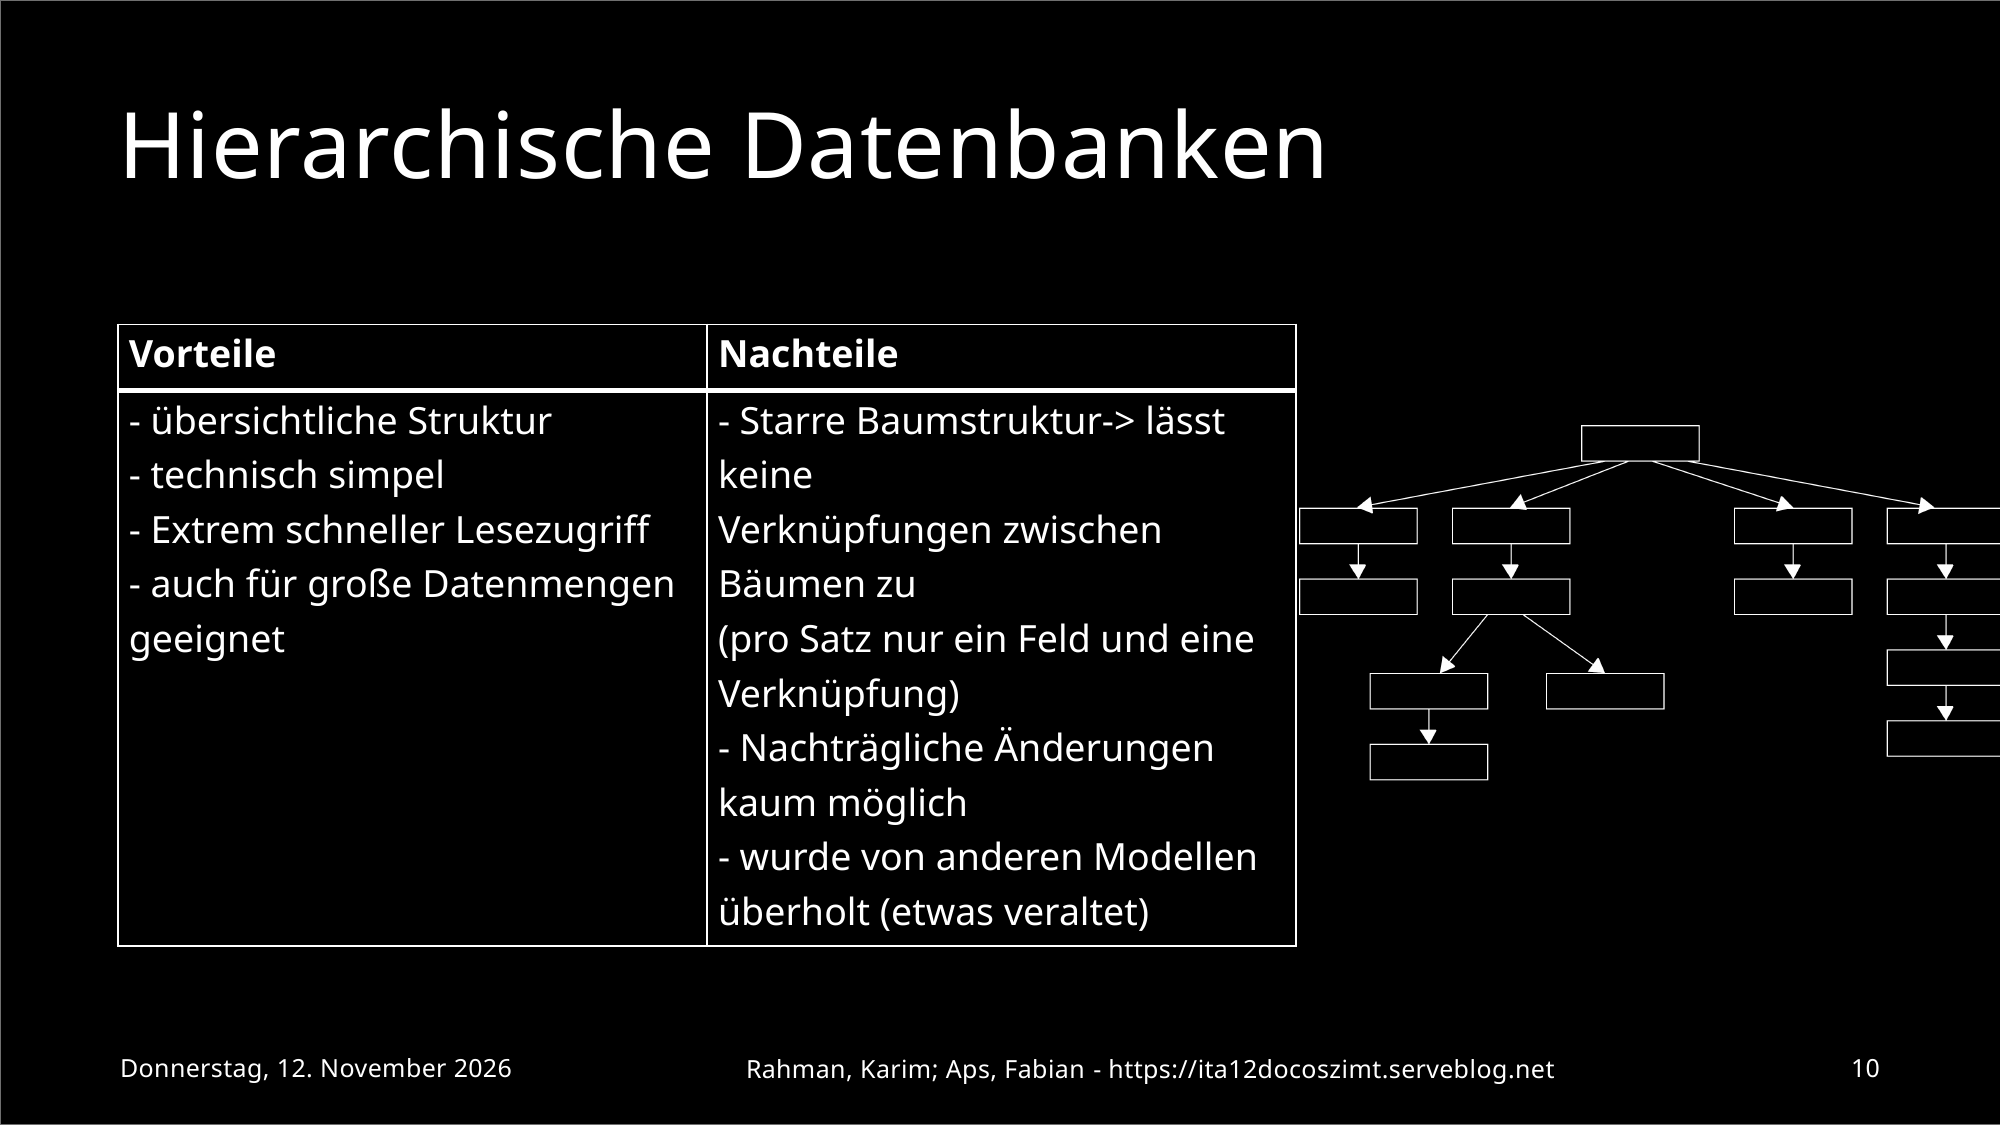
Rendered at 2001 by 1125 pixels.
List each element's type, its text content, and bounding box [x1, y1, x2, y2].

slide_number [120, 1006, 628, 1125]
footer Rahman, Karim; Aps, Fabian - https://ita12docoszimt.serveblog.net [746, 1006, 1567, 1125]
title Hierarchische Datenbanken [118, 101, 1878, 344]
table_cell - übersichtliche Struktur - technisch simpel - Extrem schneller Lesezugriff - auch für große Datenmengen geeignet [119, 393, 706, 945]
table_header Vorteile [119, 325, 706, 388]
slide_number 10 [1685, 1006, 1880, 1125]
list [1296, 422, 2000, 782]
table_header Nachteile [708, 325, 1295, 388]
text_box [0, 0, 2000, 1125]
table_cell - Starre Baumstruktur-> lässt keine Verknüpfungen zwischen Bäumen zu (pro Satz nur ein Feld und eine Verknüpfung) - Nachträgliche Änderungen kaum möglich - wurde von anderen Modellen überholt (etwas veraltet) [708, 393, 1295, 945]
